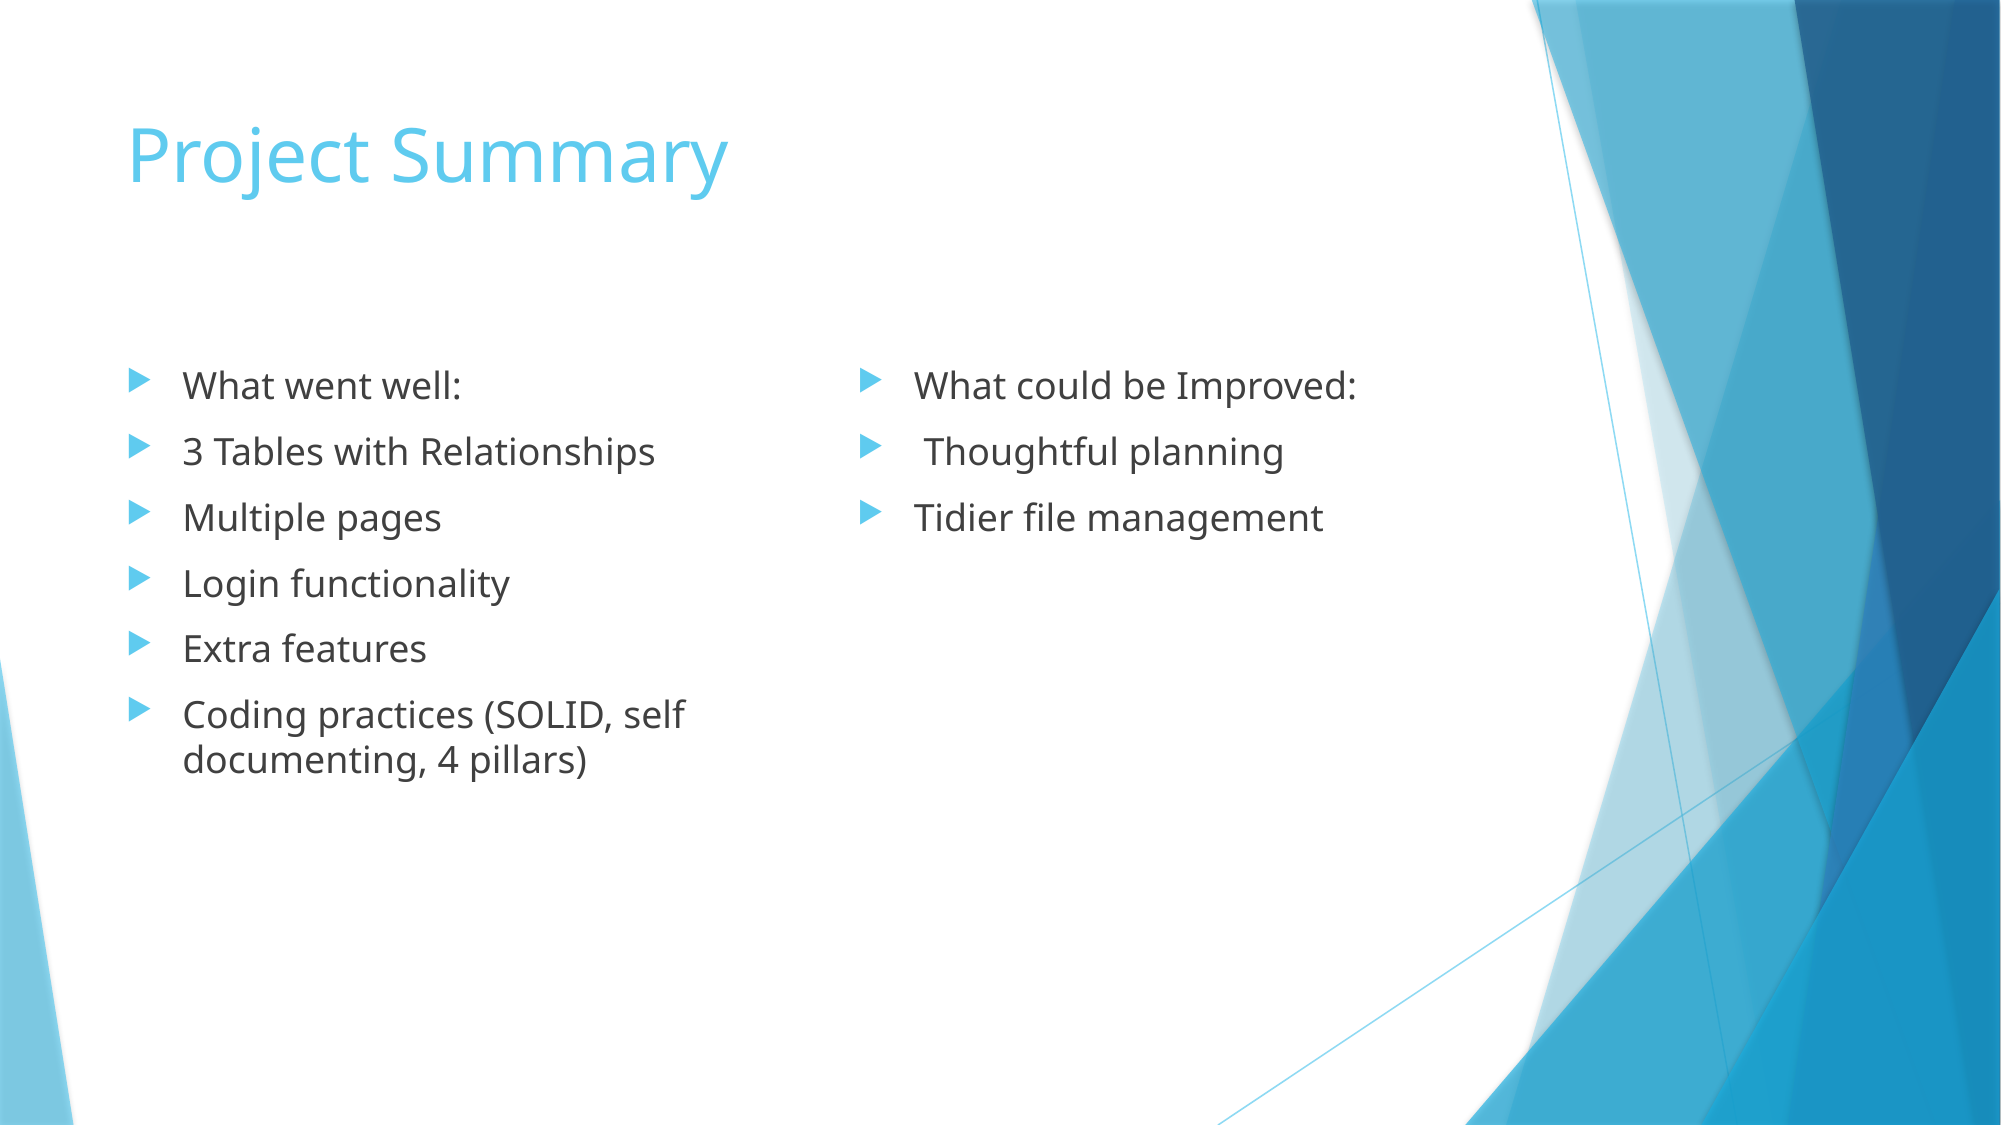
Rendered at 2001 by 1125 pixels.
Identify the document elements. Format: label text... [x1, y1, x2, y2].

title Project Summary [111, 99, 1522, 317]
text_box What could be Improved: Thoughtful planning Tidier file management [842, 354, 1483, 991]
list What went well: 3 Tables with Relationships Multiple pages Login functionality Extra features Coding practices (SOLID, self documenting, 4 pillars) [111, 354, 752, 992]
